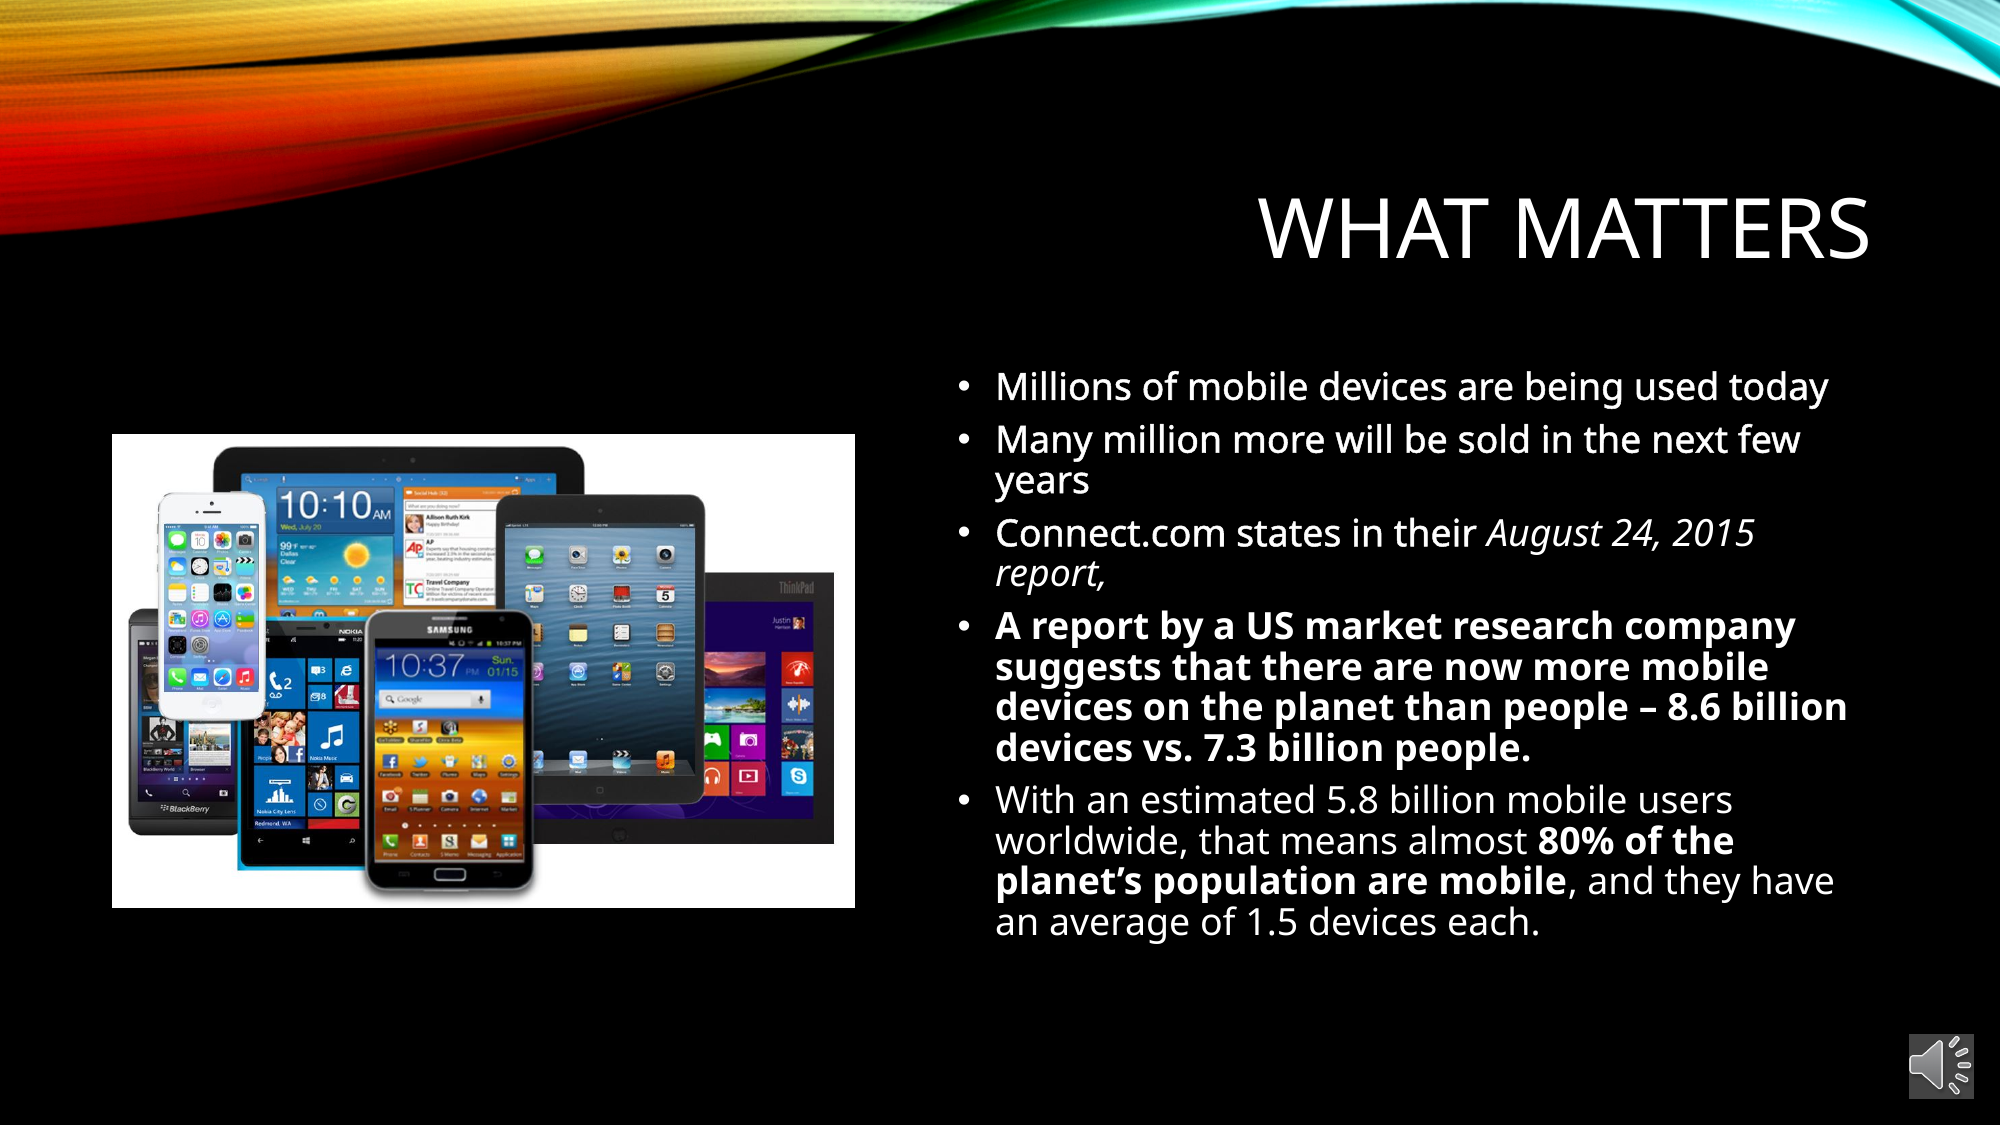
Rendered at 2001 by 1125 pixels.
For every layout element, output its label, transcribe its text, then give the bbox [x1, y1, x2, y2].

text_box Millions of mobile devices are being used today Many million more will be sold in the next few years Connect.com states in their August 24, 2015 report, A report by a US market research company suggests that there are now more mobile devices on the planet than people – 8.6 billion devices vs. 7.3 billion people. With an estimated 5.8 billion mobile users worldwide, that means almost 80% of the planet’s population are mobile, and they have an average of 1.5 devices each. [933, 359, 1888, 1021]
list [112, 434, 855, 908]
title What Matters [474, 125, 1888, 338]
picture [0, 0, 2000, 237]
picture [1908, 1033, 1976, 1101]
